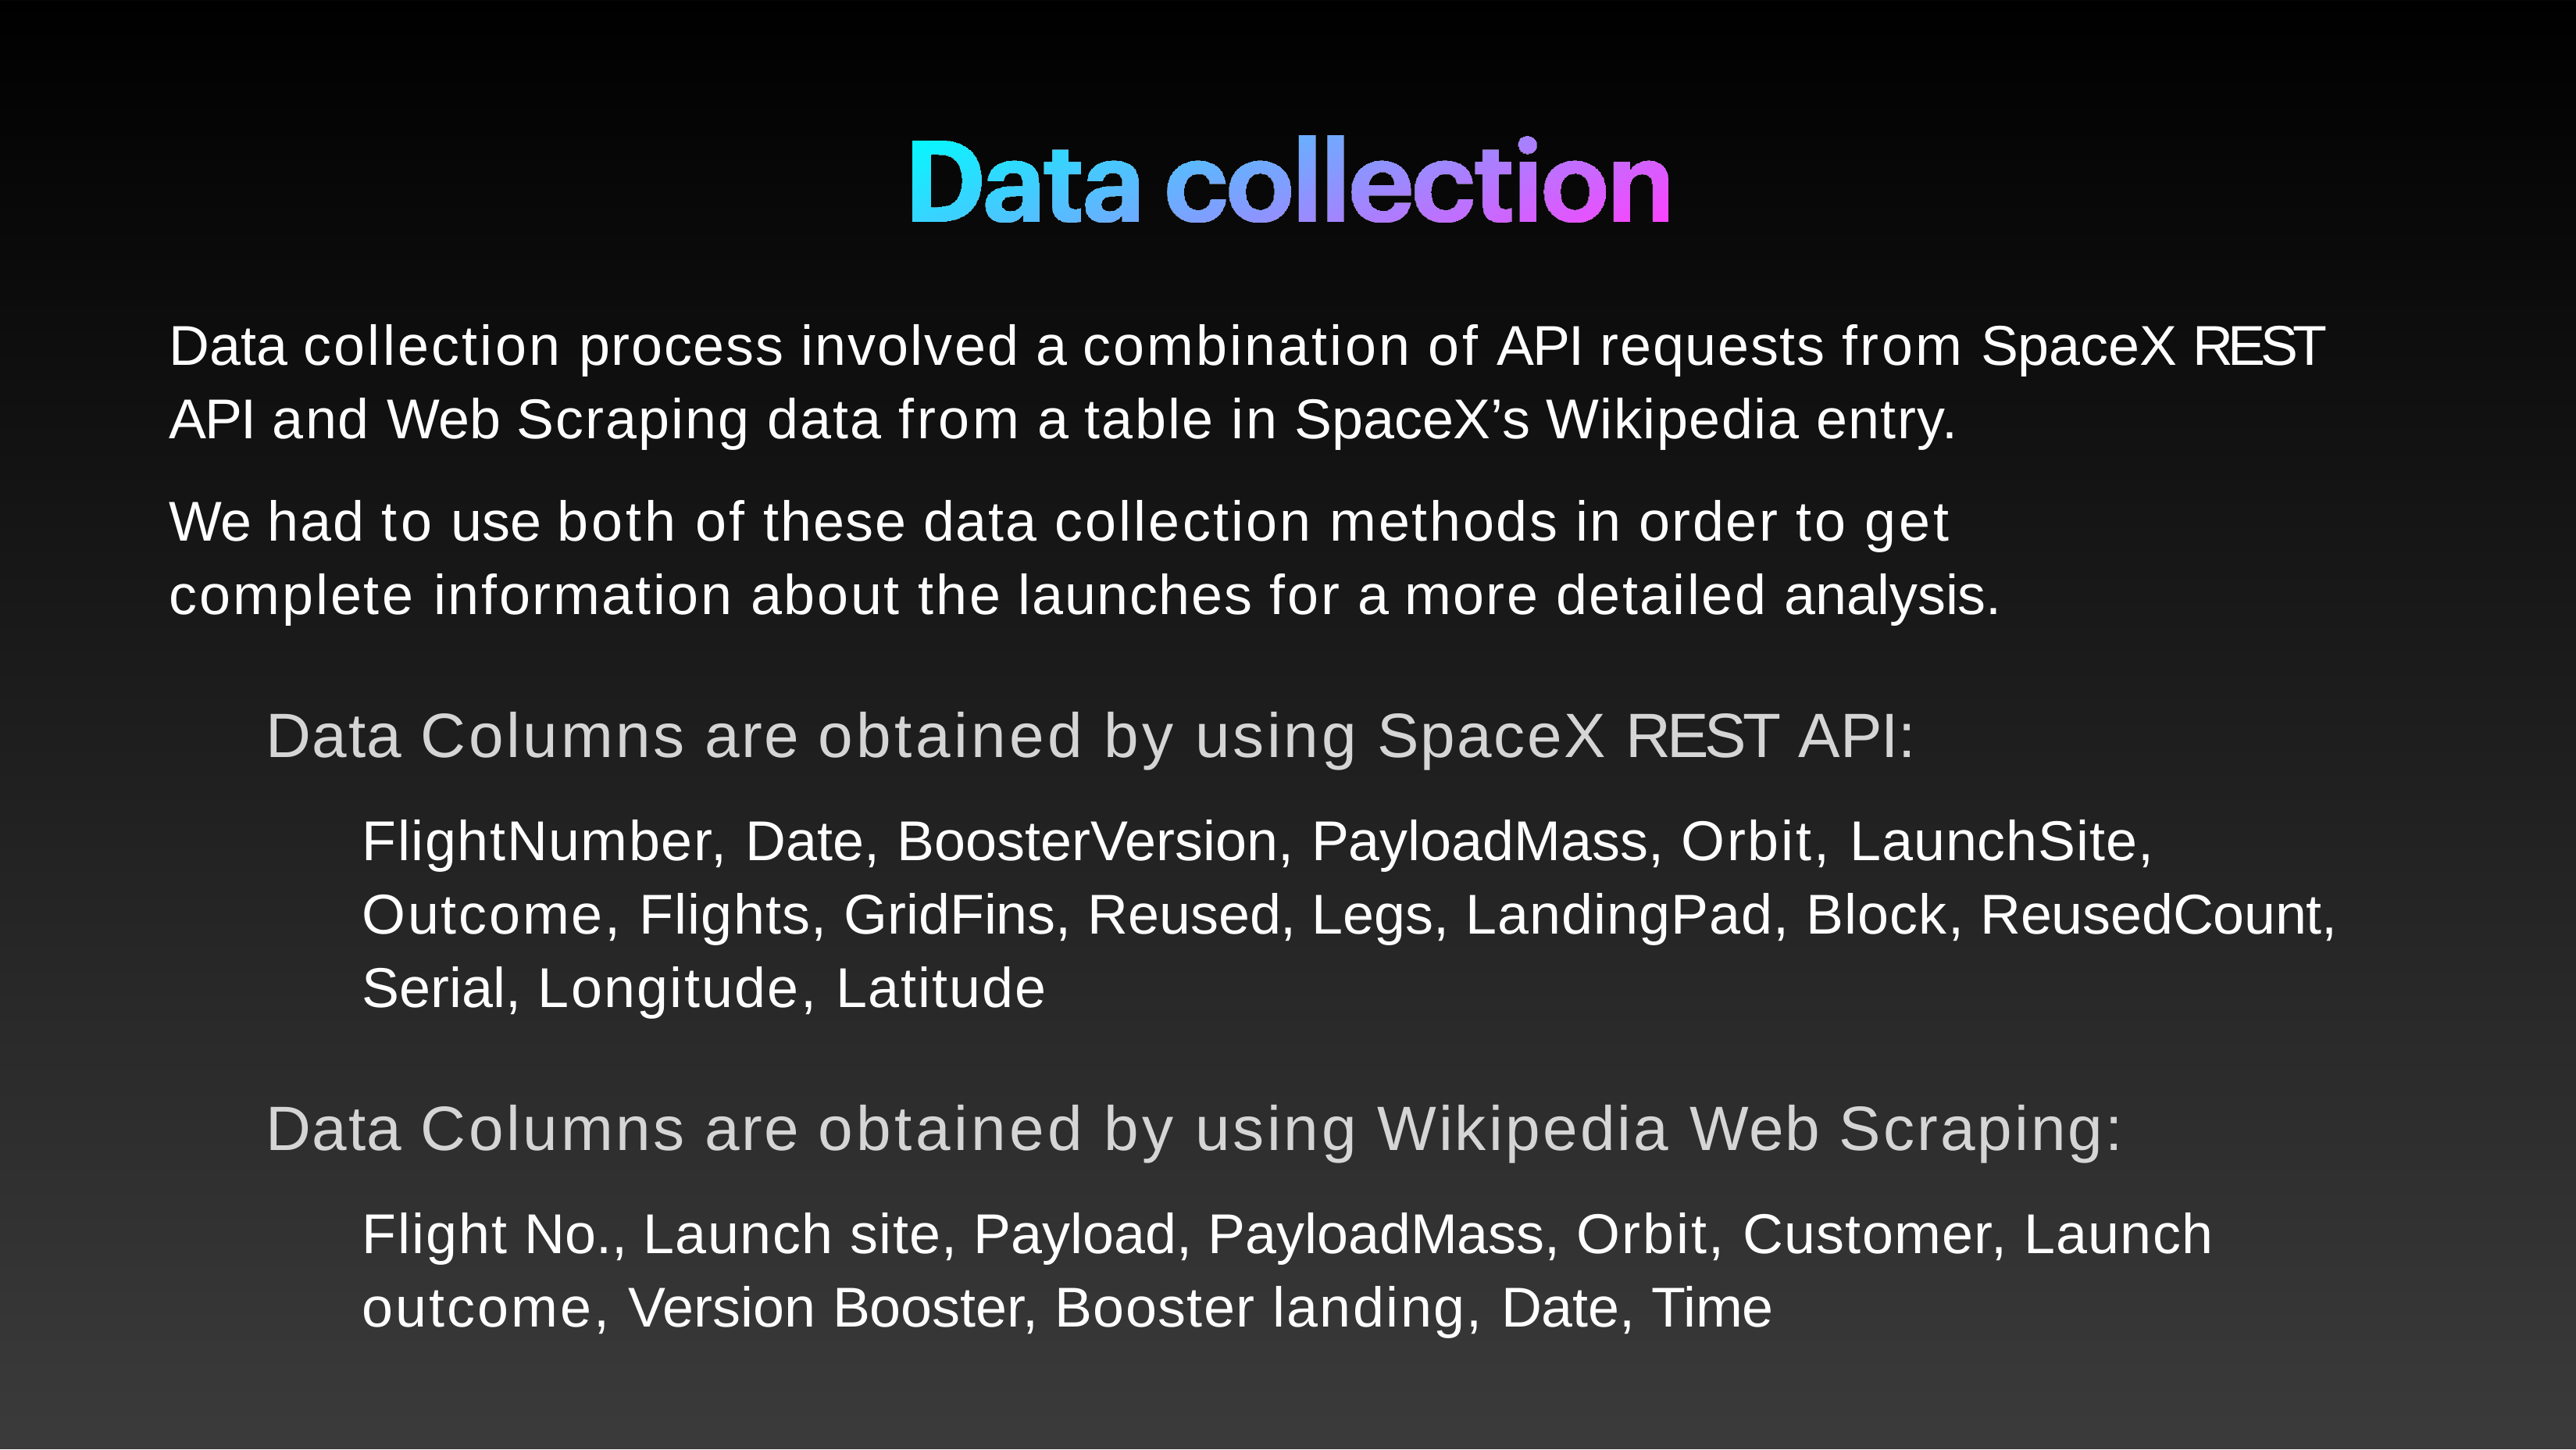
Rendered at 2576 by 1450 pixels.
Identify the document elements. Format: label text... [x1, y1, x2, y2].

text_box We had to use both of these data collection methods in order to get complete information about the launches for a more detailed analysis. Data Columns are obtained by using SpaceX REST API: FlightNumber, Date, BoosterVersion, PayloadMass, Orbit, LaunchSite, Outcome, Flights, GridFins, Reused, Legs, LandingPad, Block, ReusedCount, Serial, Longitude, Latitude Data Columns are obtained by using Wikipedia Web Scraping: Flight No., Launch site, Payload, PayloadMass, Orbit, Customer, Launch outcome, Version Booster, Booster landing, Date, Time [167, 477, 2359, 1338]
picture [0, 0, 2576, 1449]
title Data collection process involved a combination of API requests from SpaceX REST API and Web Scraping data from a table in SpaceX’s Wikipedia entry. [167, 301, 2326, 477]
